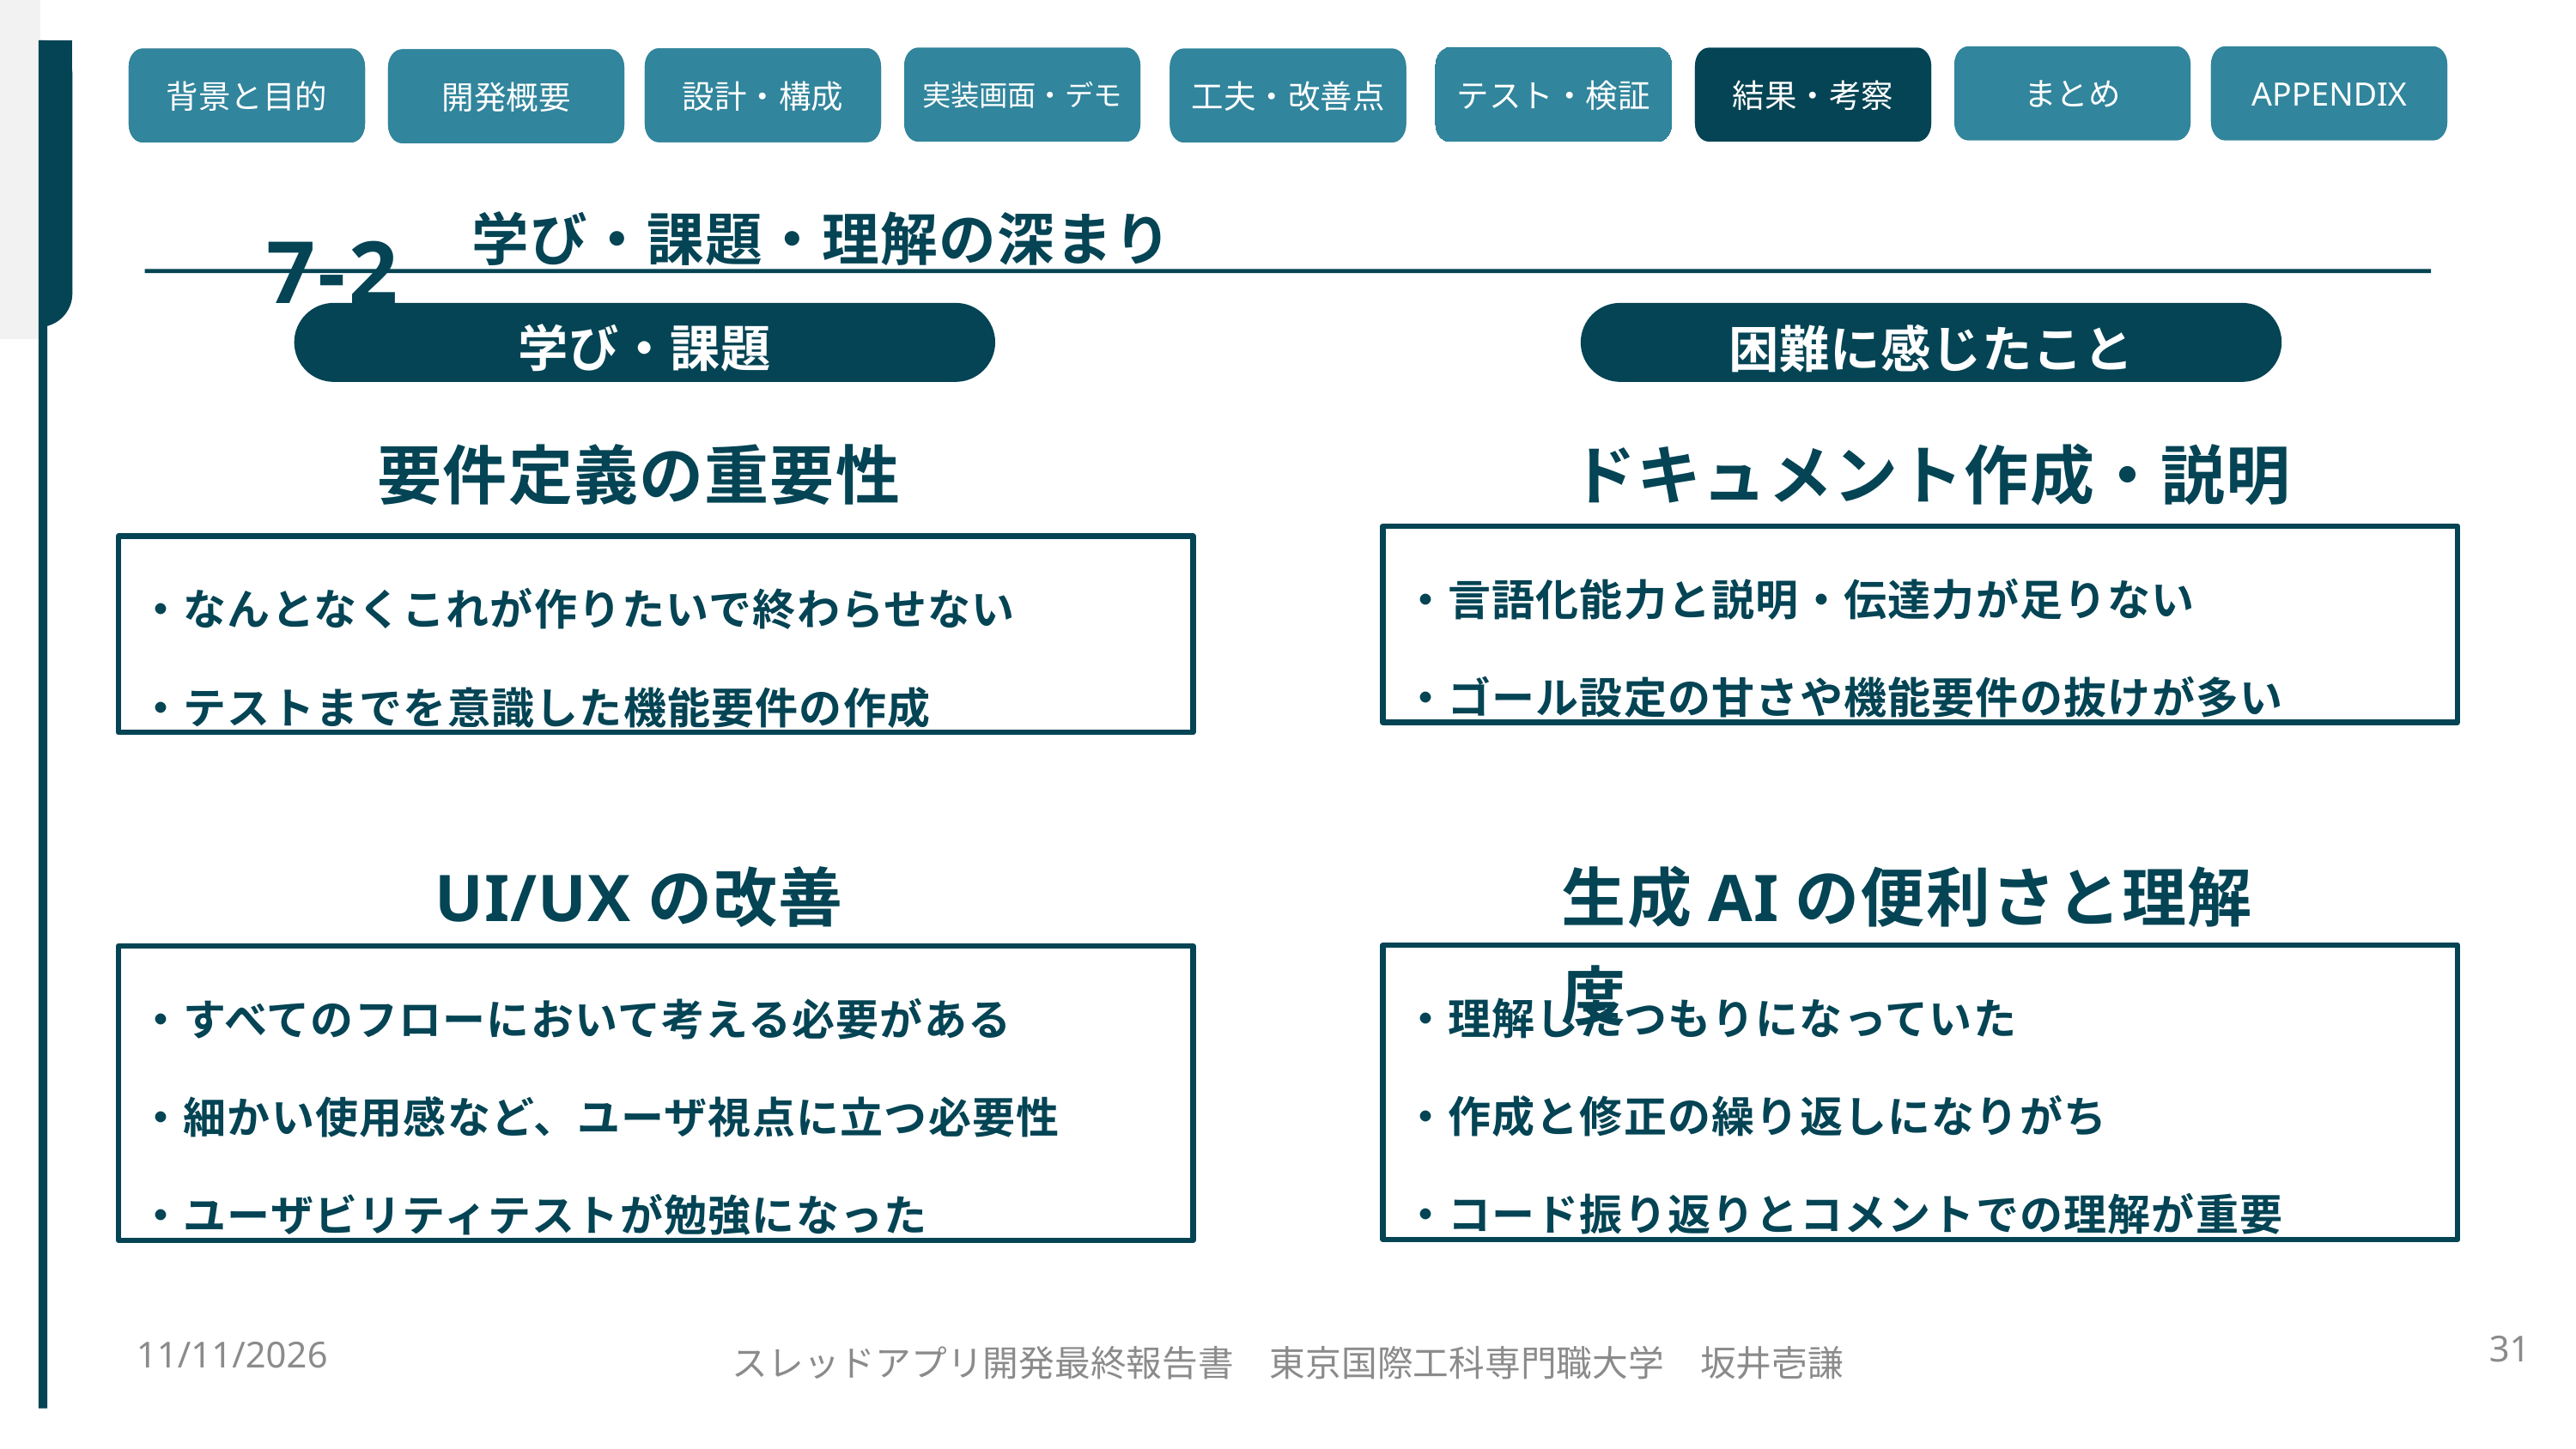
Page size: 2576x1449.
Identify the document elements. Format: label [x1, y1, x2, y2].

text_box [1435, 47, 1672, 142]
text_box [1382, 525, 2458, 723]
text_box [173, 836, 1104, 935]
text_box [128, 42, 2432, 512]
text_box [1547, 413, 2315, 512]
text_box [1694, 47, 1932, 142]
text_box [1580, 302, 2282, 382]
text_box [2210, 46, 2448, 141]
footer [708, 1314, 1868, 1410]
text_box [644, 48, 882, 142]
text_box [1954, 46, 2191, 141]
text_box [1382, 836, 2458, 1240]
text_box [904, 47, 1141, 142]
slide_number [2050, 1302, 2543, 1399]
text_box [1170, 48, 1406, 142]
text_box [118, 536, 1194, 733]
text_box [118, 946, 1194, 1240]
slide_number [123, 1302, 617, 1410]
